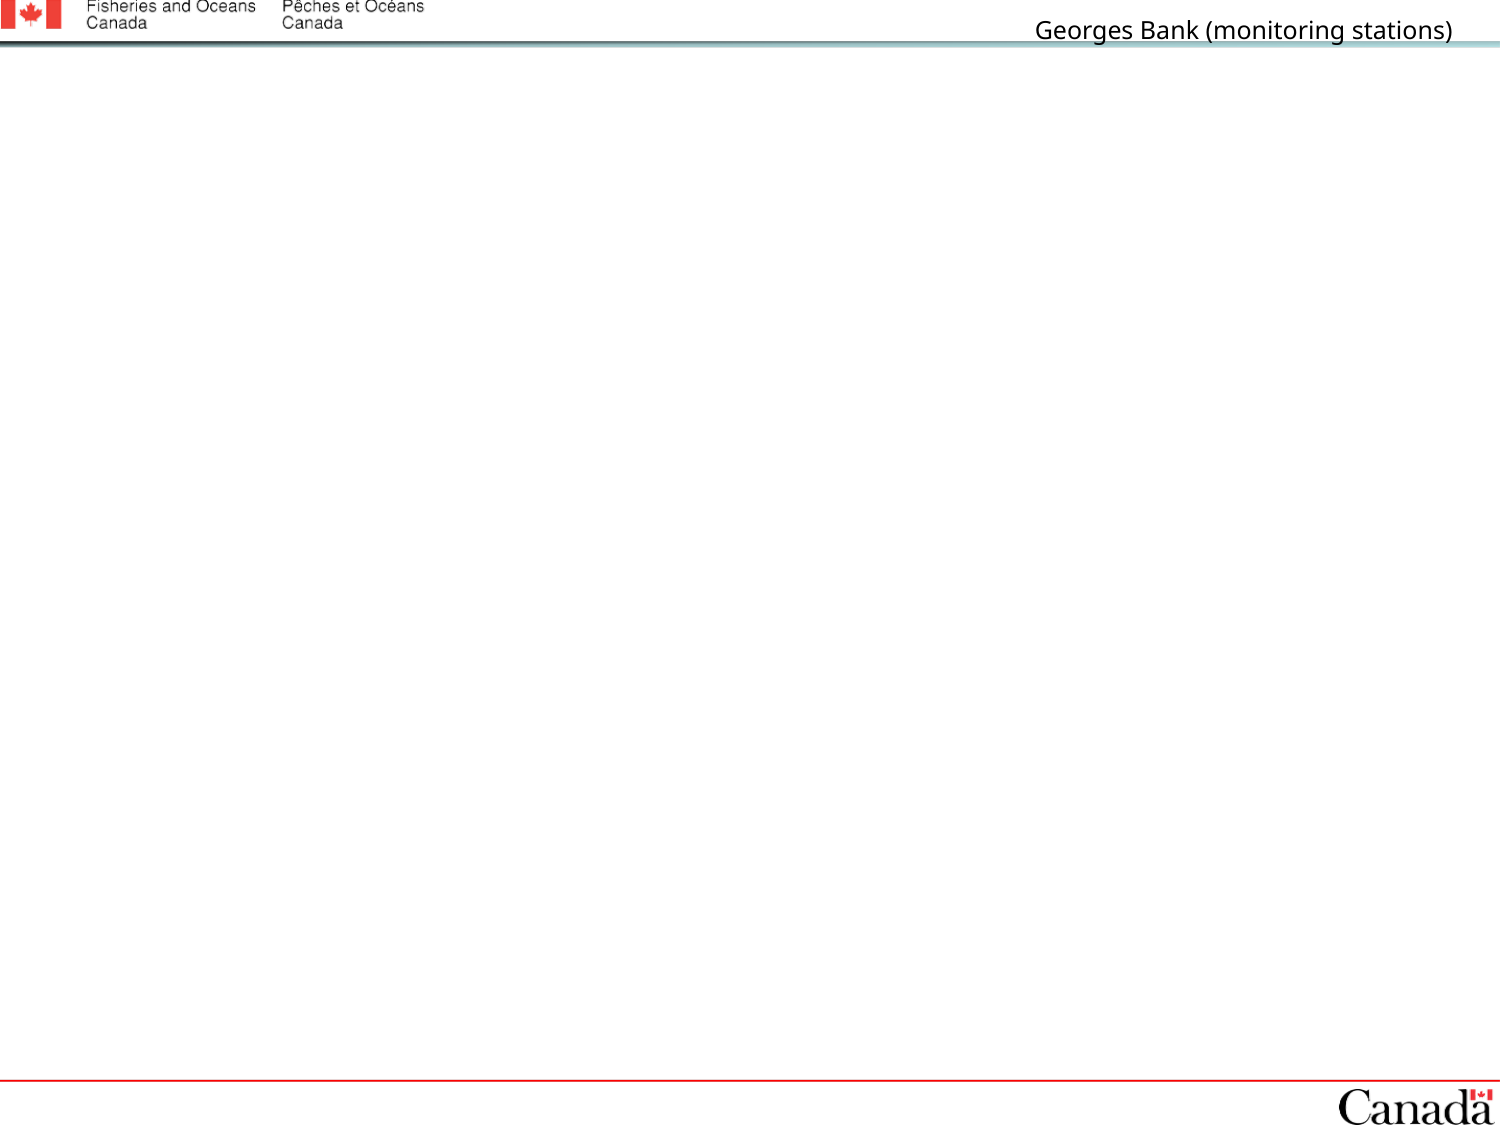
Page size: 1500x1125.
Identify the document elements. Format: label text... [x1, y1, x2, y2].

list Georges Bank (monitoring stations) [685, 7, 1469, 52]
picture [0, 0, 1500, 1125]
